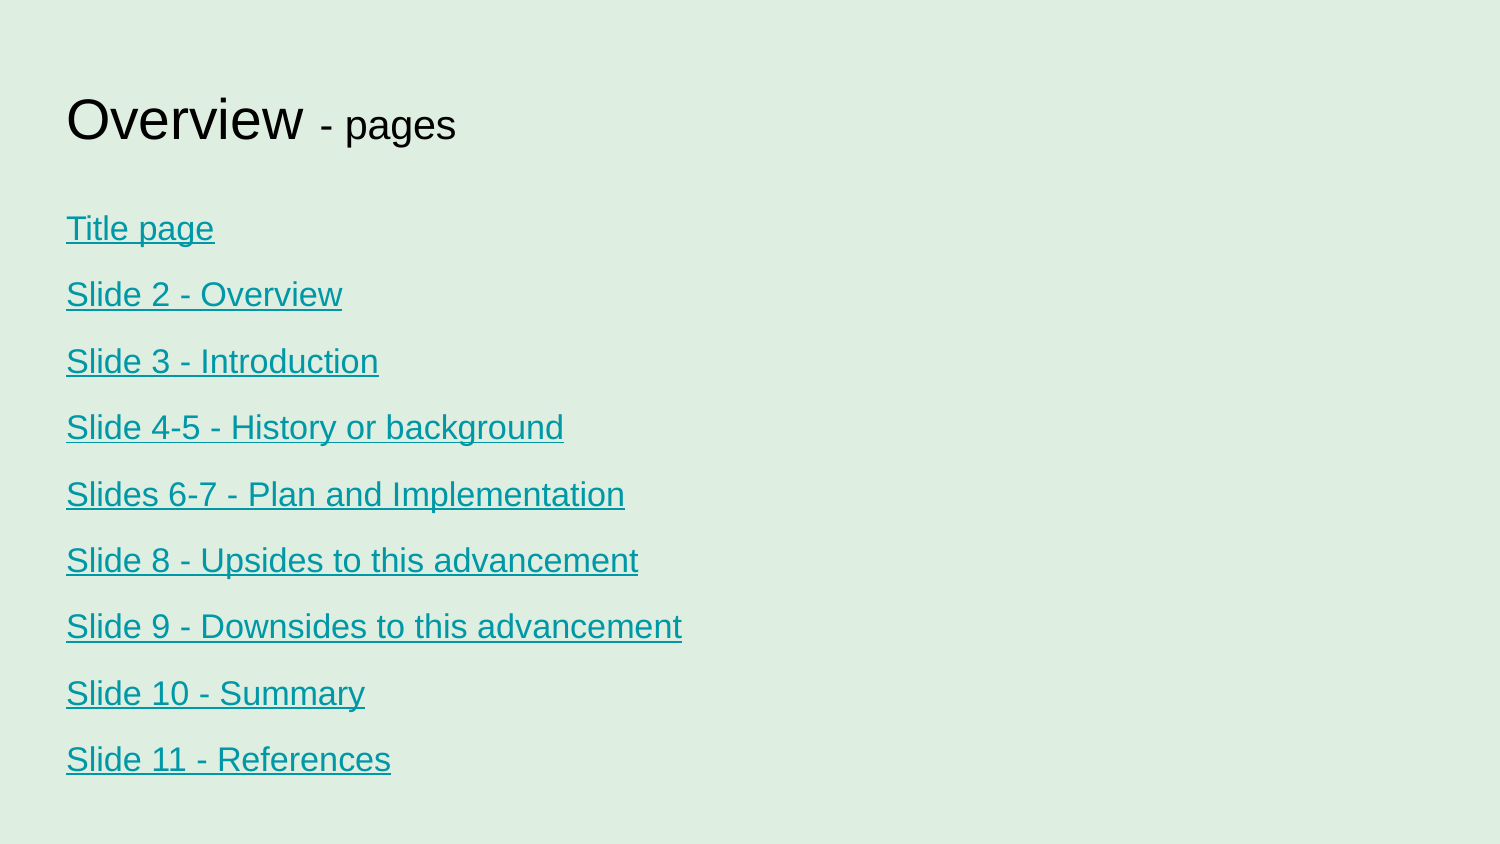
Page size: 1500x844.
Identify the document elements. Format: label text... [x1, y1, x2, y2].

title Overview - pages [51, 72, 1449, 167]
list Title page Slide 2 - Overview Slide 3 - Introduction Slide 4-5 - History or background Slides 6-7 - Plan and Implementation Slide 8 - Upsides to this advancement Slide 9 - Downsides to this advancement Slide 10 - Summary Slide 11 - References [51, 189, 1449, 801]
